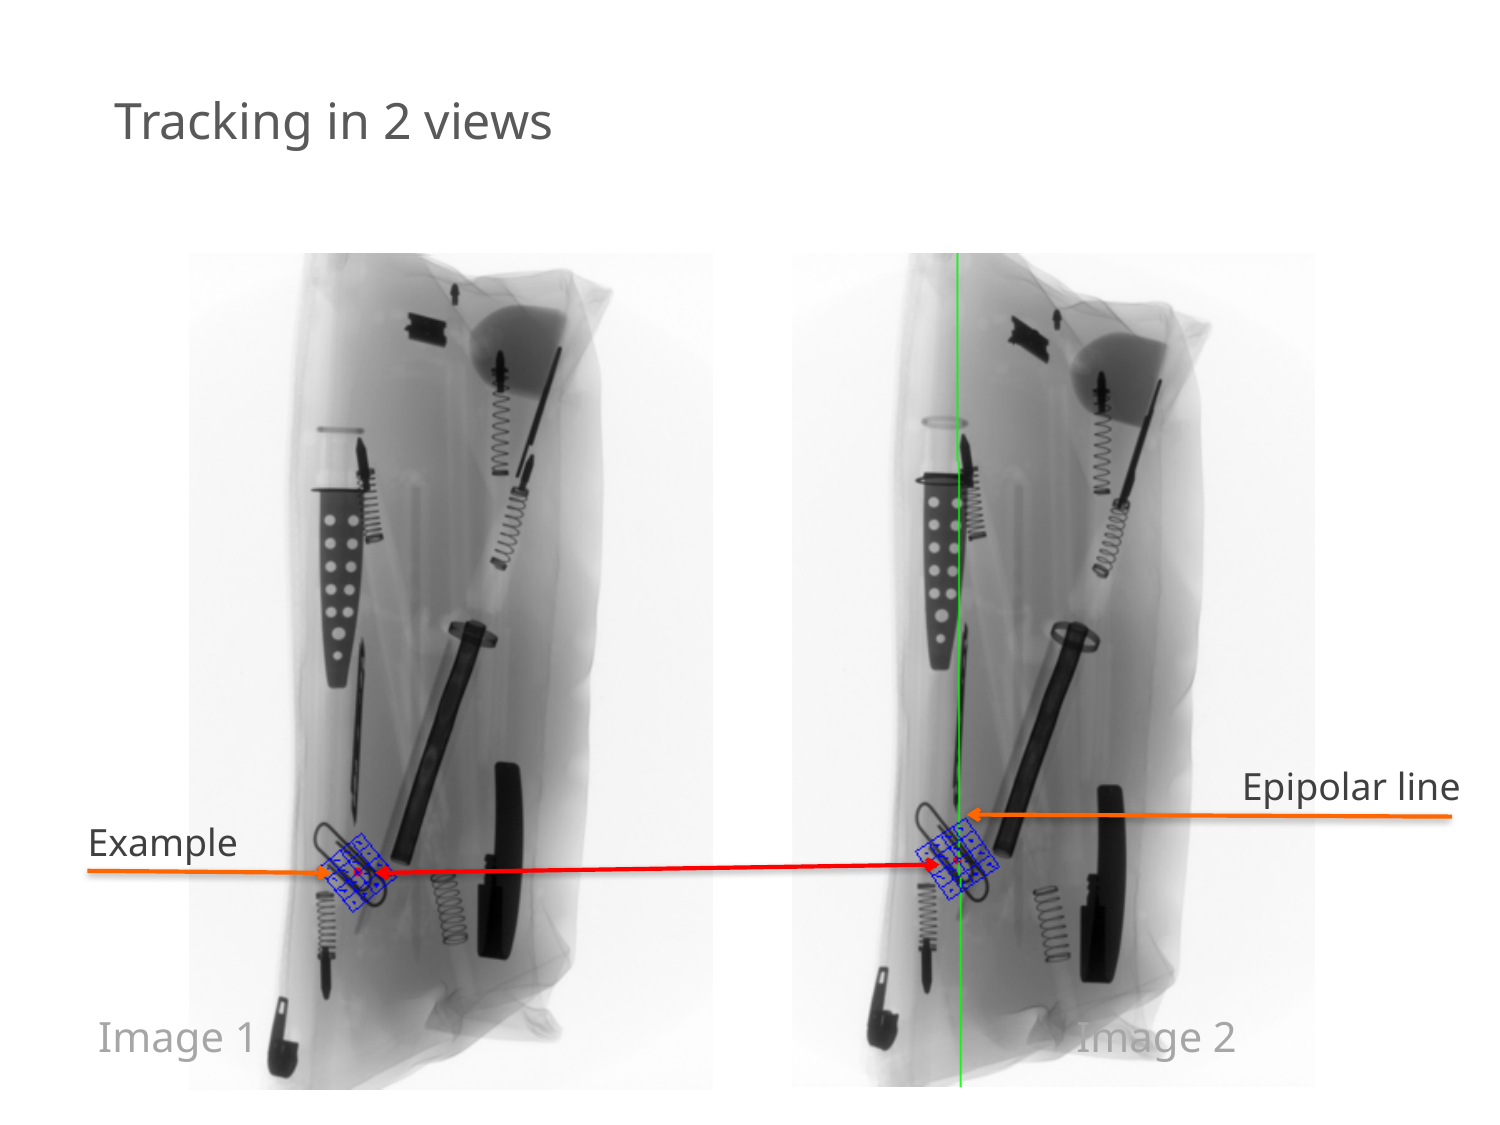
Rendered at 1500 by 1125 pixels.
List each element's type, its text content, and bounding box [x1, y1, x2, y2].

text_box Tracking in 2 views [12, 82, 1369, 192]
picture [792, 252, 1315, 1087]
picture [189, 252, 714, 1090]
text_box Image 1 Image 2 [68, 1002, 1500, 1103]
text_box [966, 754, 1500, 862]
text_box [72, 811, 349, 918]
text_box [374, 864, 940, 874]
